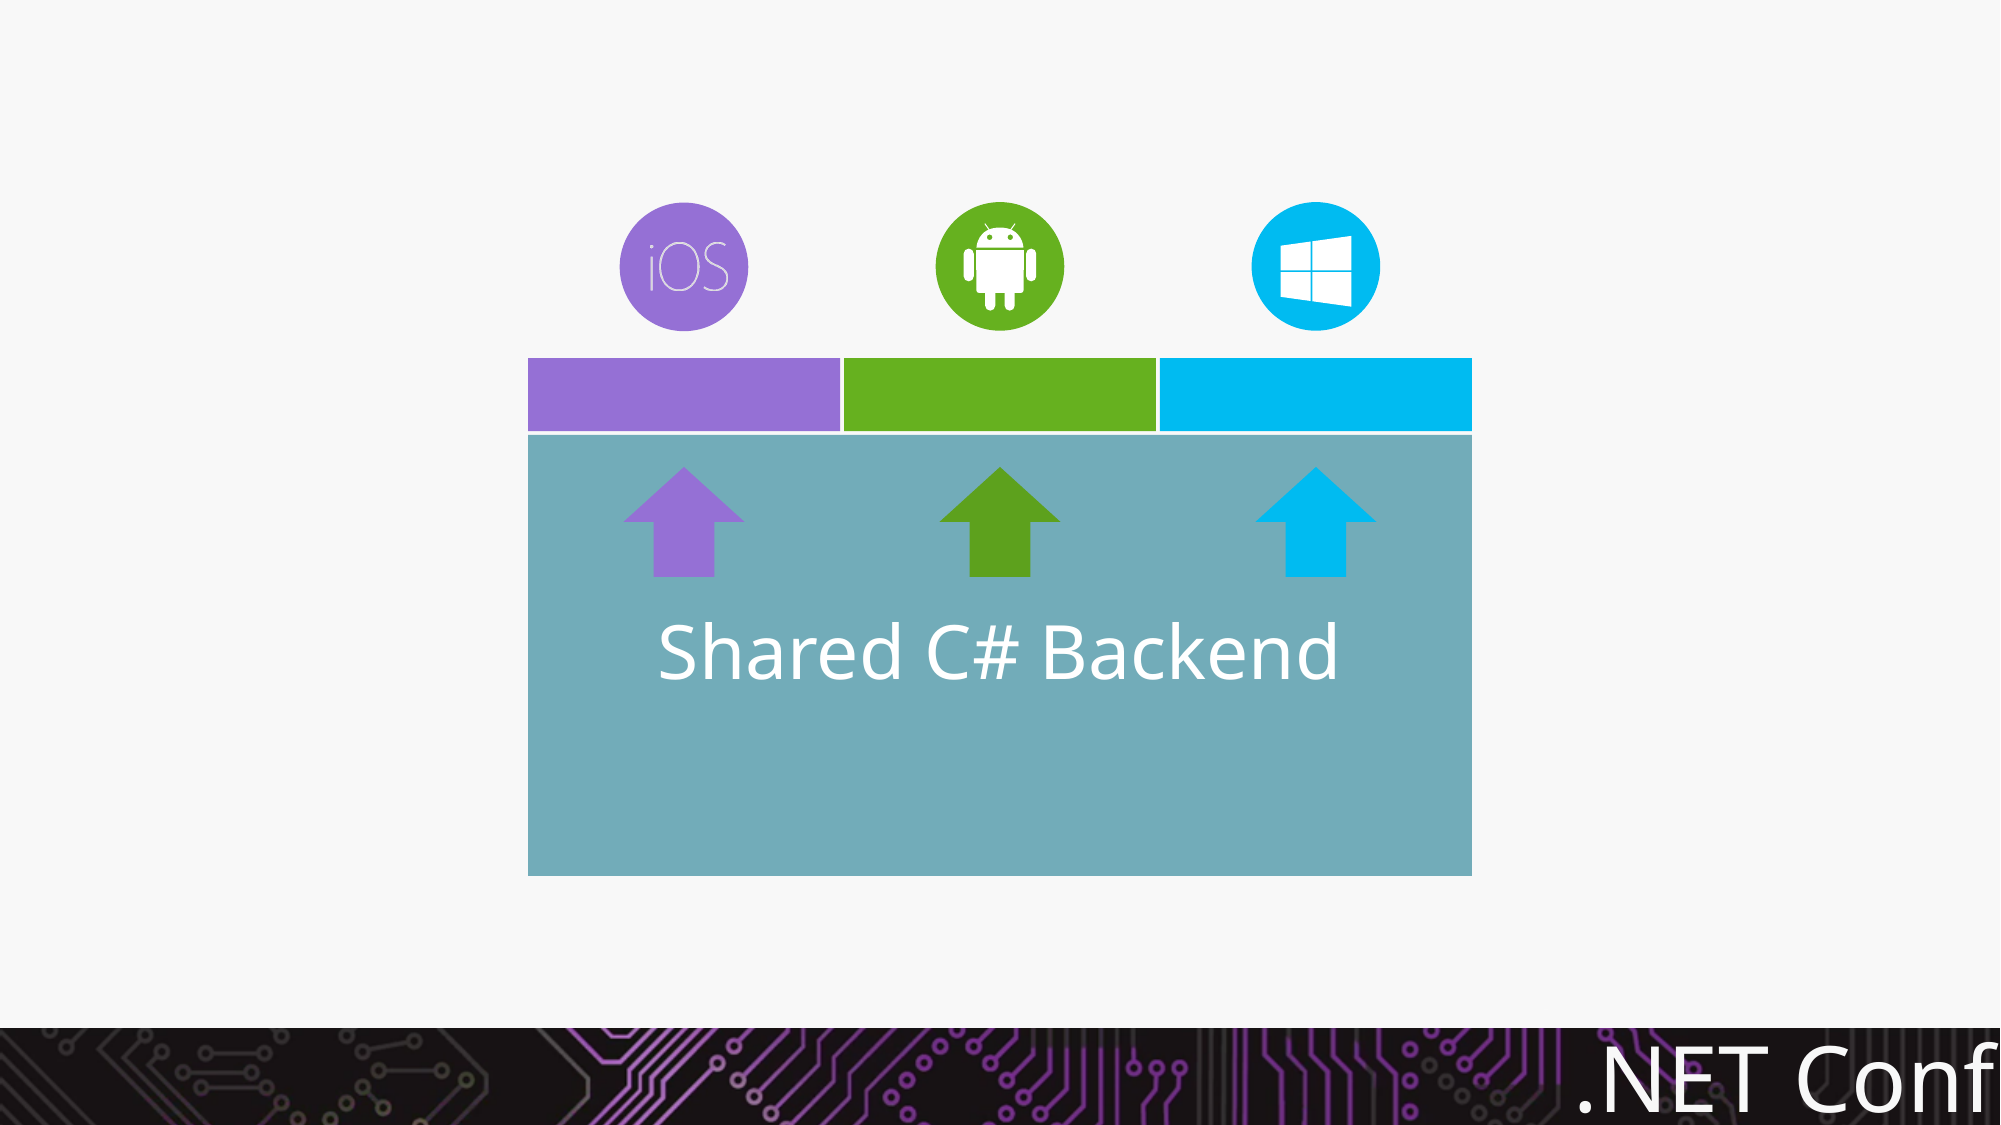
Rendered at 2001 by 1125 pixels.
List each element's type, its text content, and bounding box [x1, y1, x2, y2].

text_box [618, 201, 750, 332]
picture [1313, 237, 1351, 270]
text_box [527, 357, 841, 432]
text_box [622, 466, 746, 578]
picture [1281, 273, 1310, 300]
text_box [843, 357, 1157, 432]
text_box [934, 201, 1066, 332]
picture [1281, 242, 1310, 270]
text_box Shared C# Backend [528, 581, 1472, 719]
text_box [938, 466, 1062, 578]
text_box [1159, 357, 1473, 432]
picture [0, 1028, 2000, 1125]
picture [963, 223, 1037, 311]
text_box [1250, 201, 1382, 332]
text_box [1254, 466, 1378, 578]
picture [1313, 273, 1351, 306]
text_box [527, 434, 1473, 877]
picture [649, 241, 728, 291]
